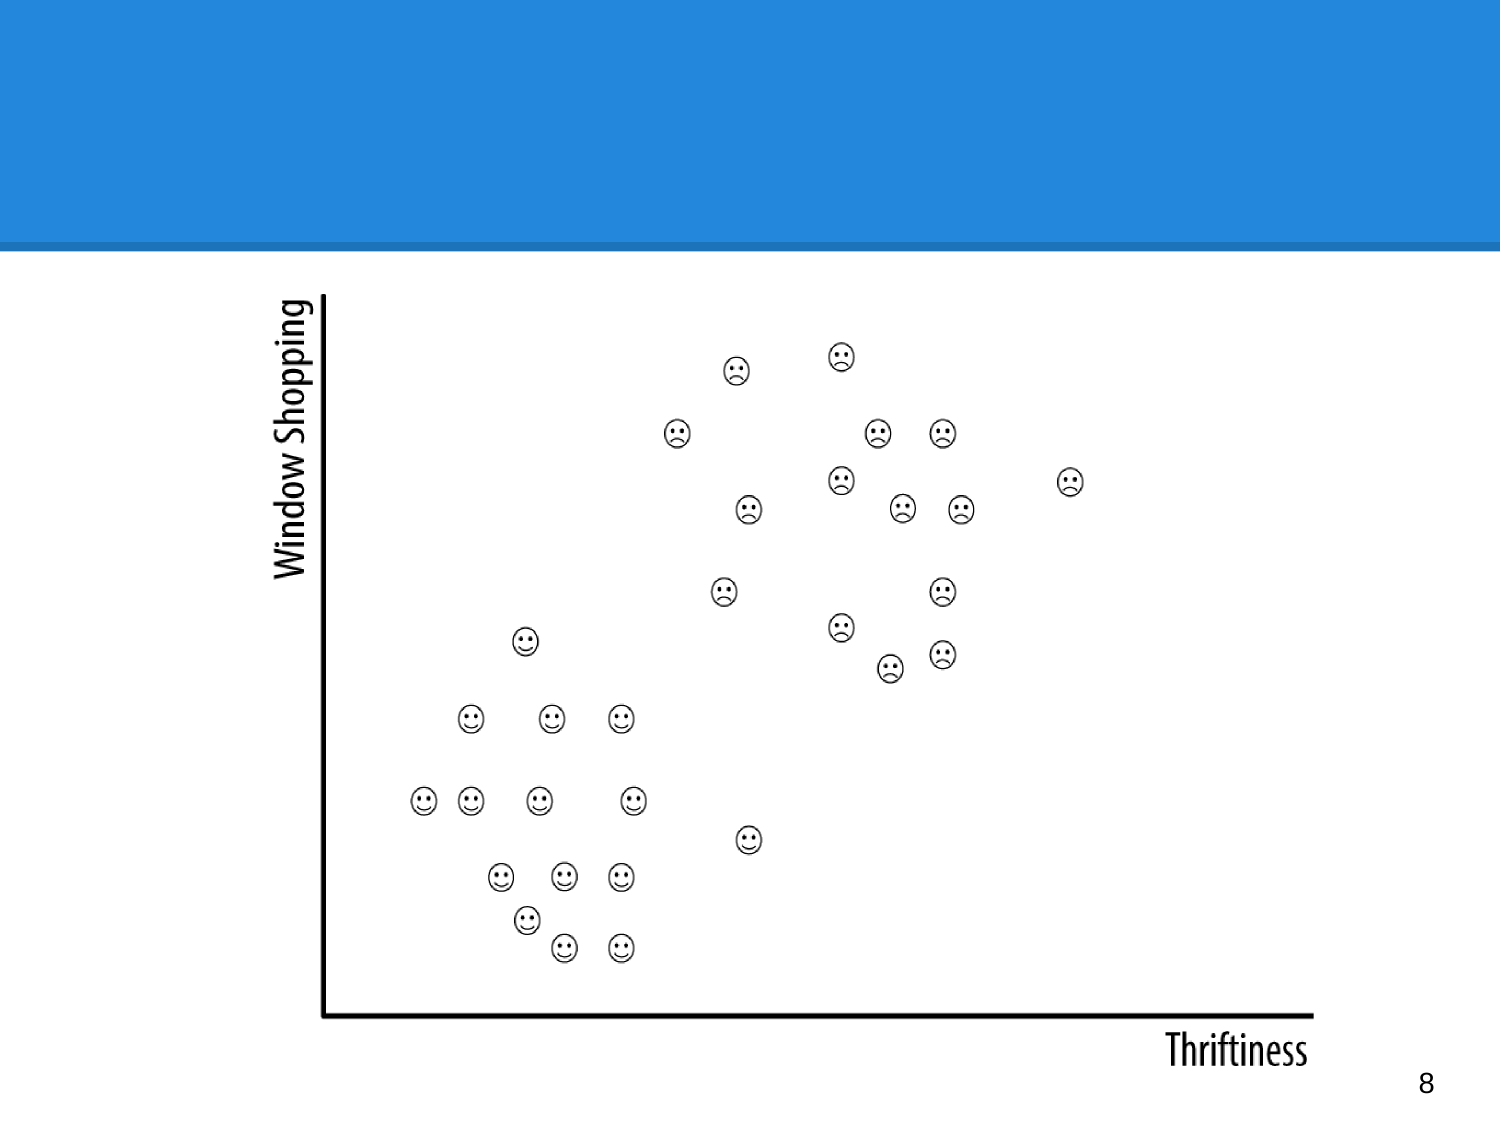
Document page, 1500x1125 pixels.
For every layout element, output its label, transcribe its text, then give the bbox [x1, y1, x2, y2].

slide_number ‹#› [1403, 1038, 1494, 1125]
picture [271, 294, 1315, 1069]
